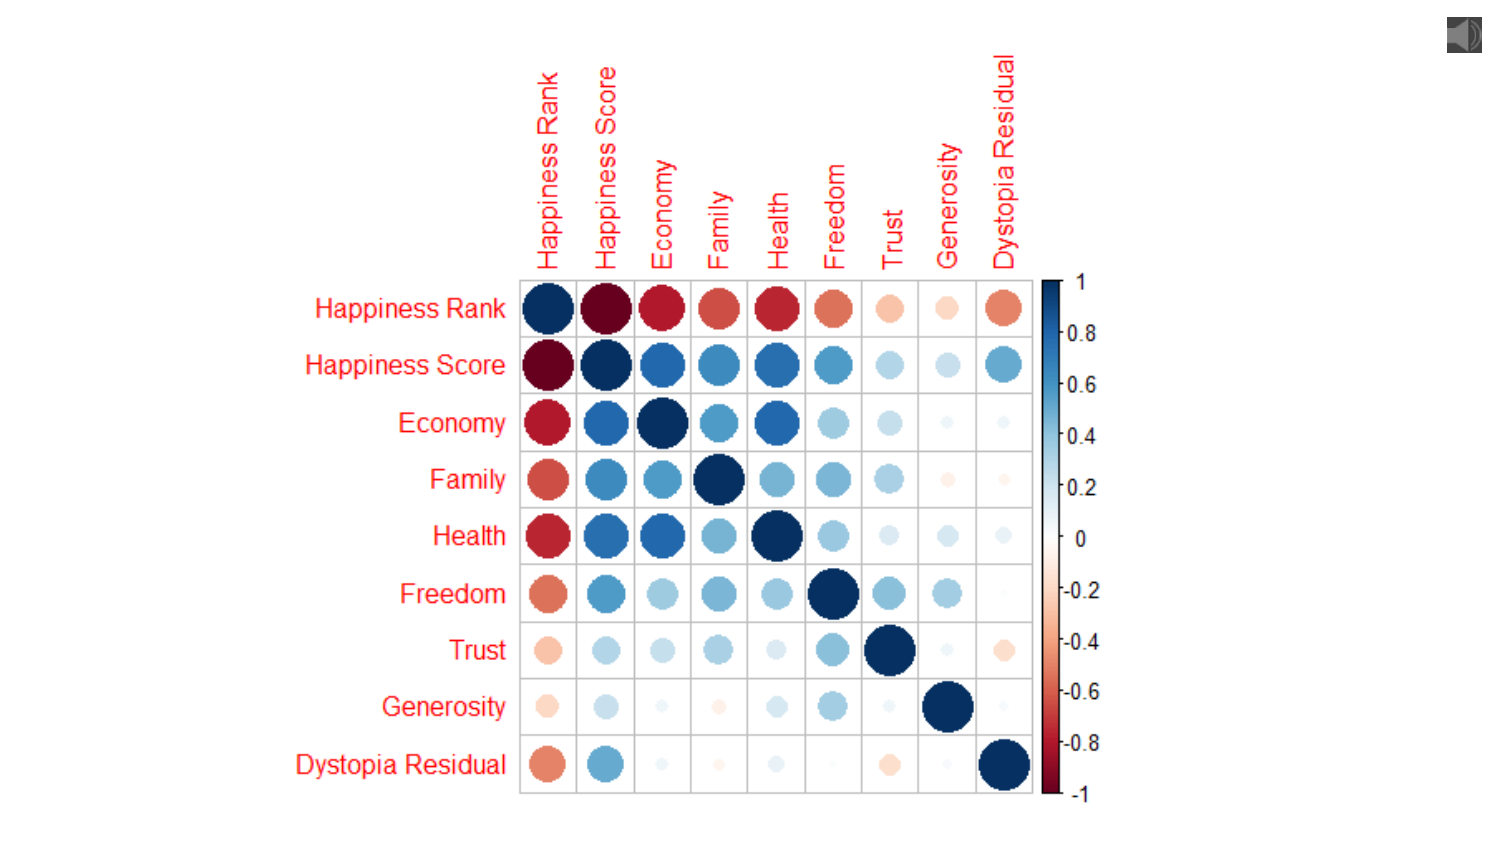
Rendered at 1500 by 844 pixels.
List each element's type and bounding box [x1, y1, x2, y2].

picture [284, 13, 1111, 844]
text_box [1445, 16, 1484, 55]
